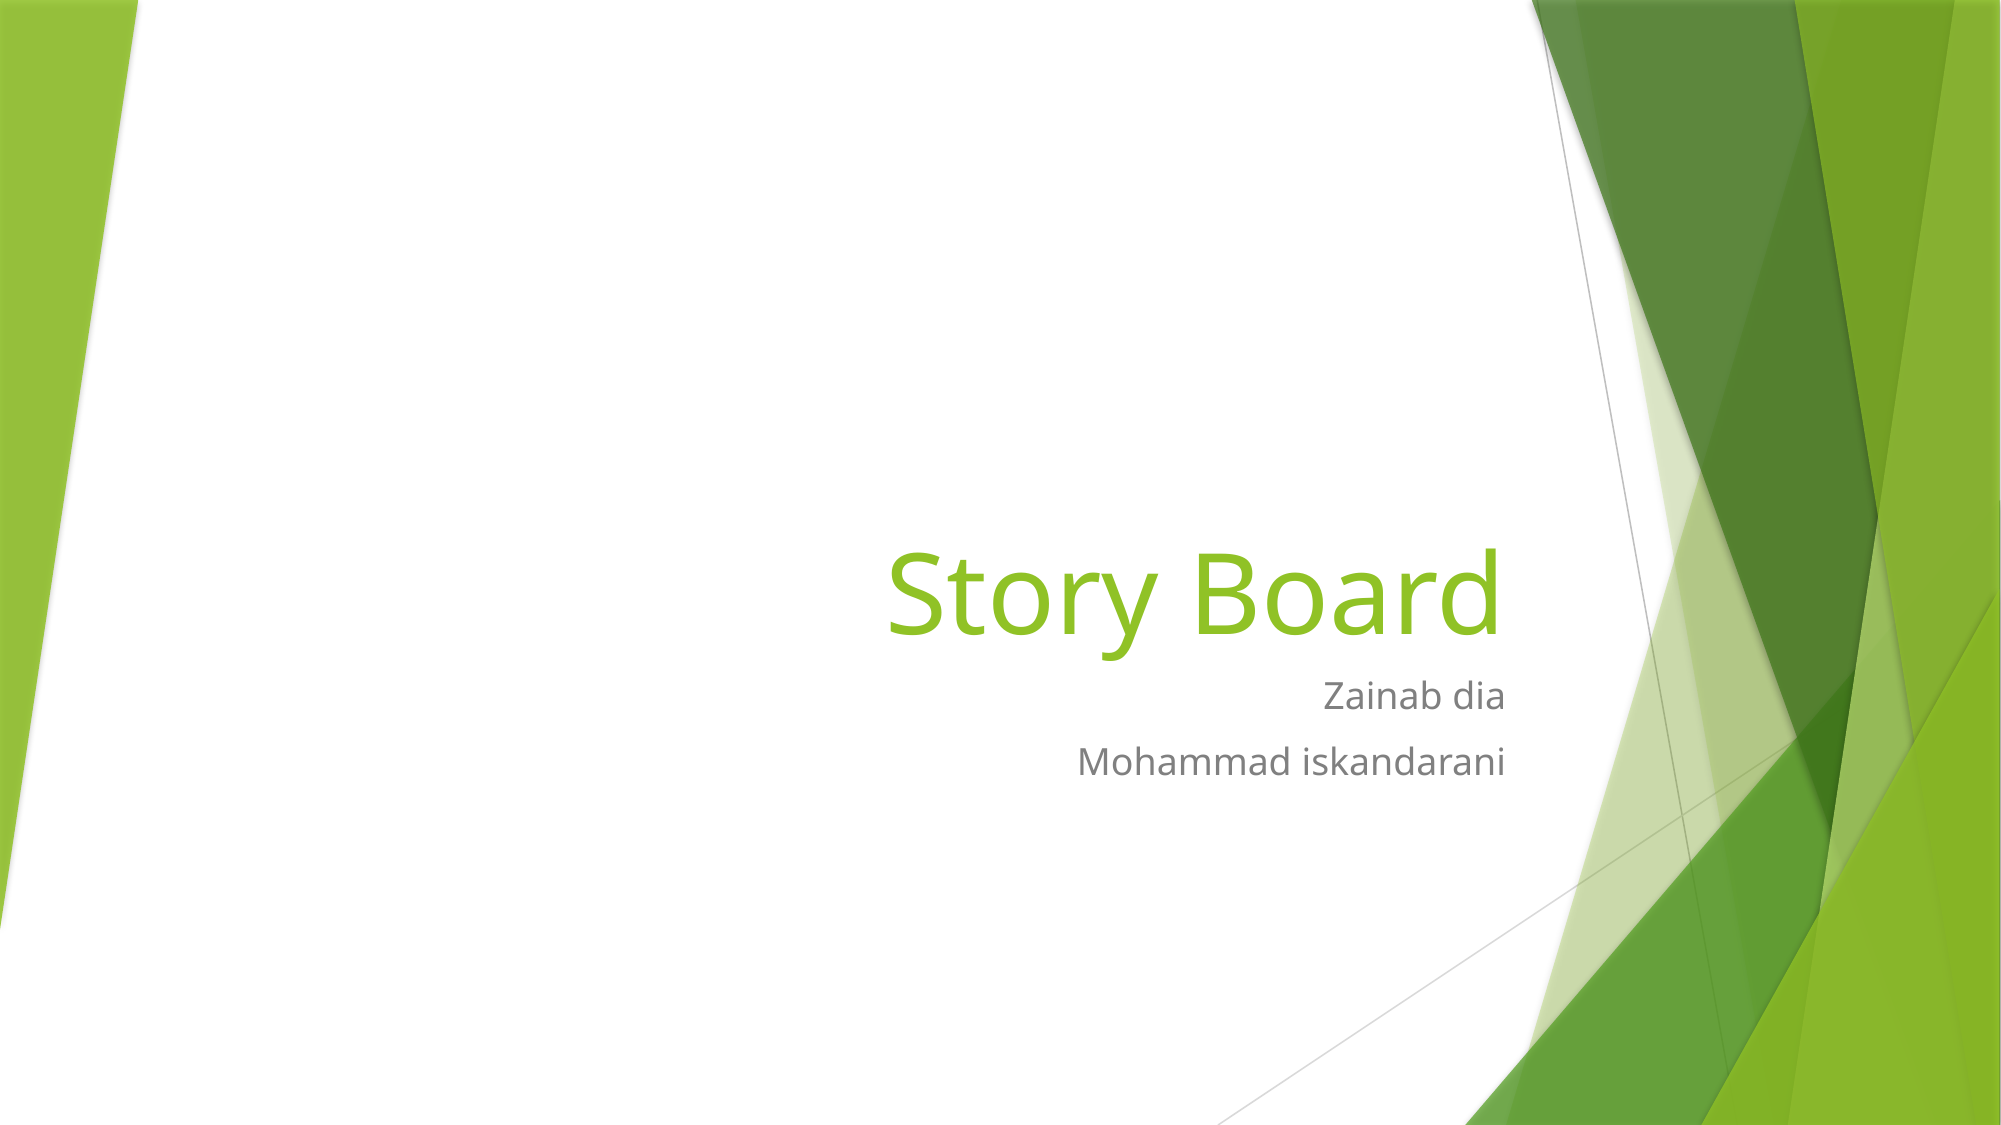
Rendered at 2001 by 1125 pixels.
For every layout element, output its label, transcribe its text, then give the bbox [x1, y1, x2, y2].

title Story Board [247, 394, 1522, 664]
subtitle Zainab dia Mohammad iskandarani [247, 664, 1522, 845]
